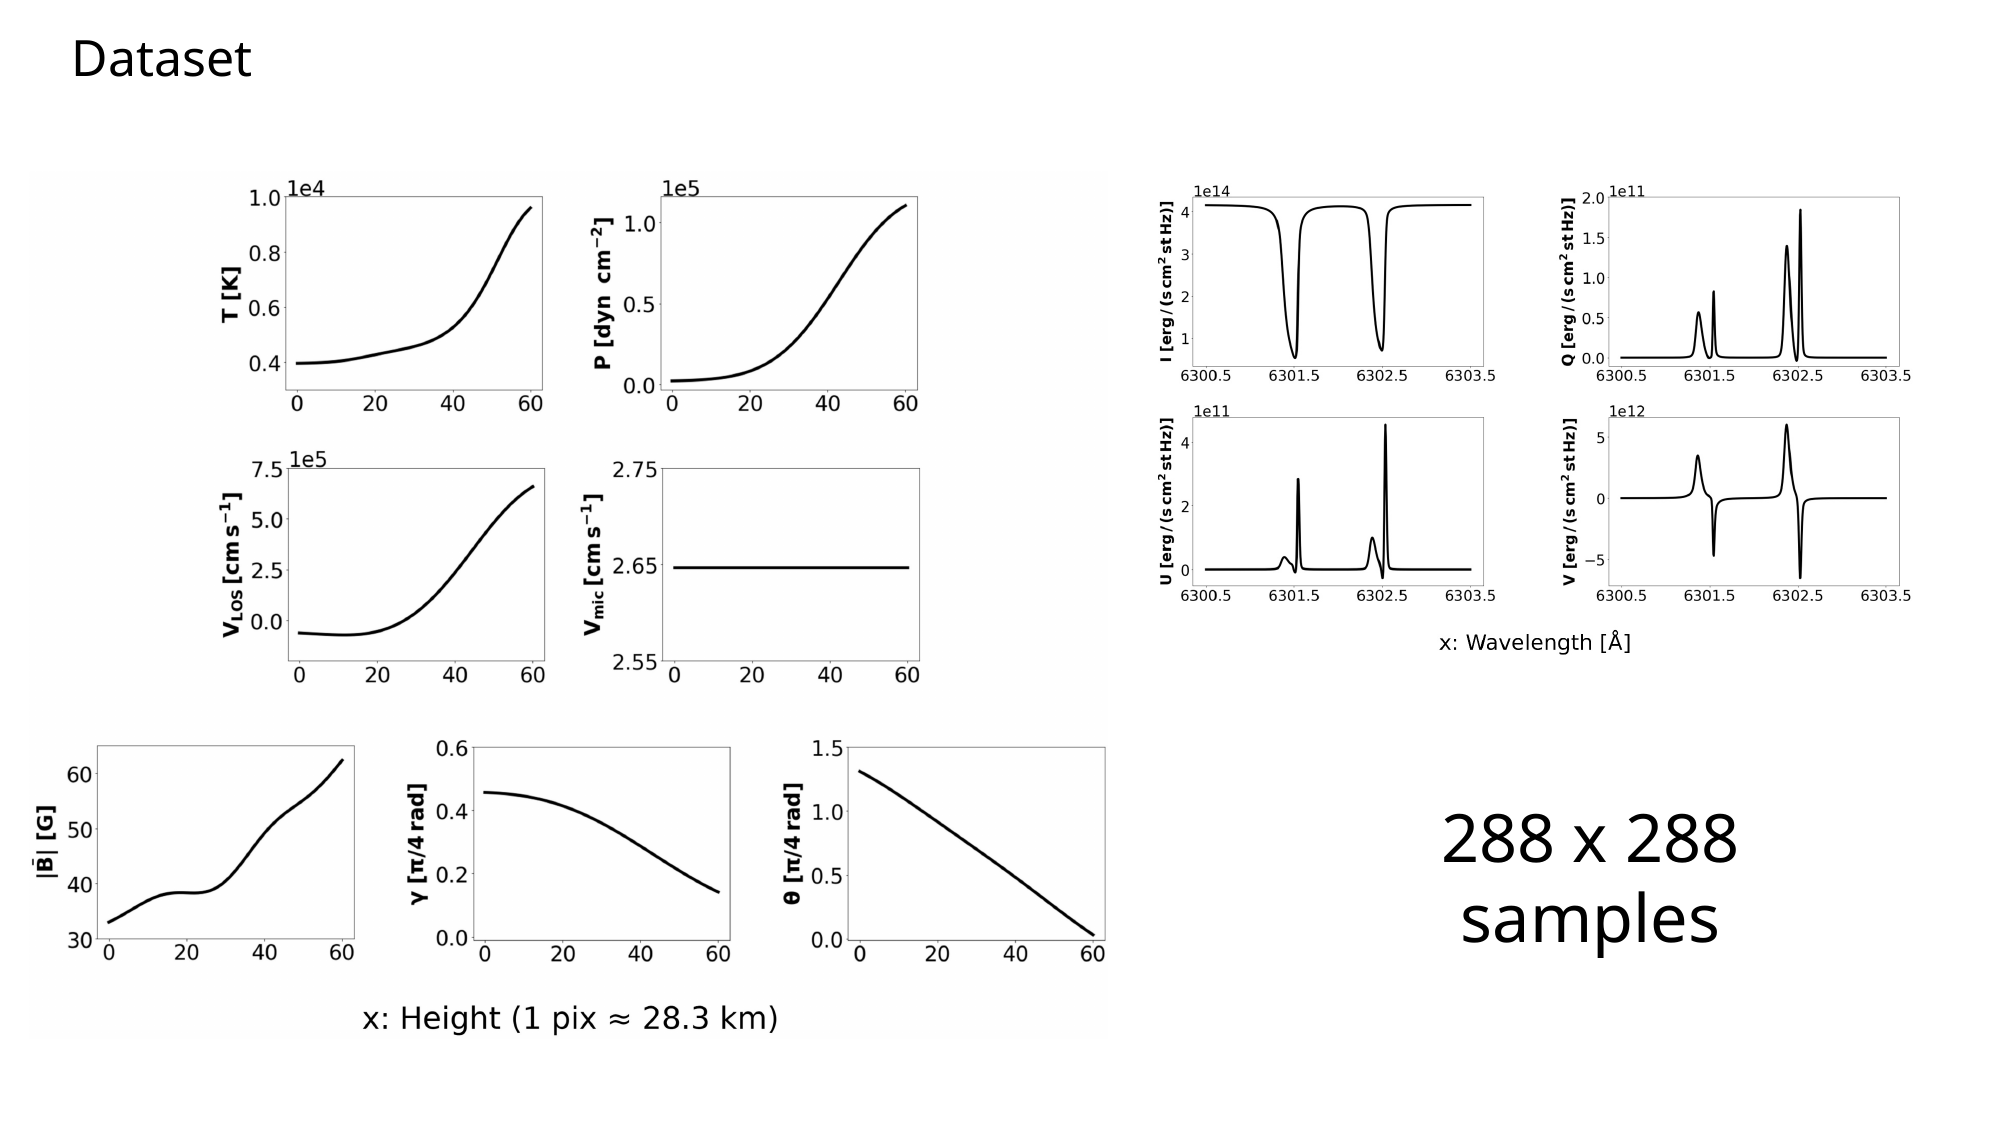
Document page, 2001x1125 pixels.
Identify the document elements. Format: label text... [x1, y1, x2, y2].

picture [29, 171, 1108, 1039]
text_box Dataset [56, 19, 1057, 94]
picture [1154, 171, 1914, 671]
text_box 288 x 288 samples [1292, 788, 1890, 964]
